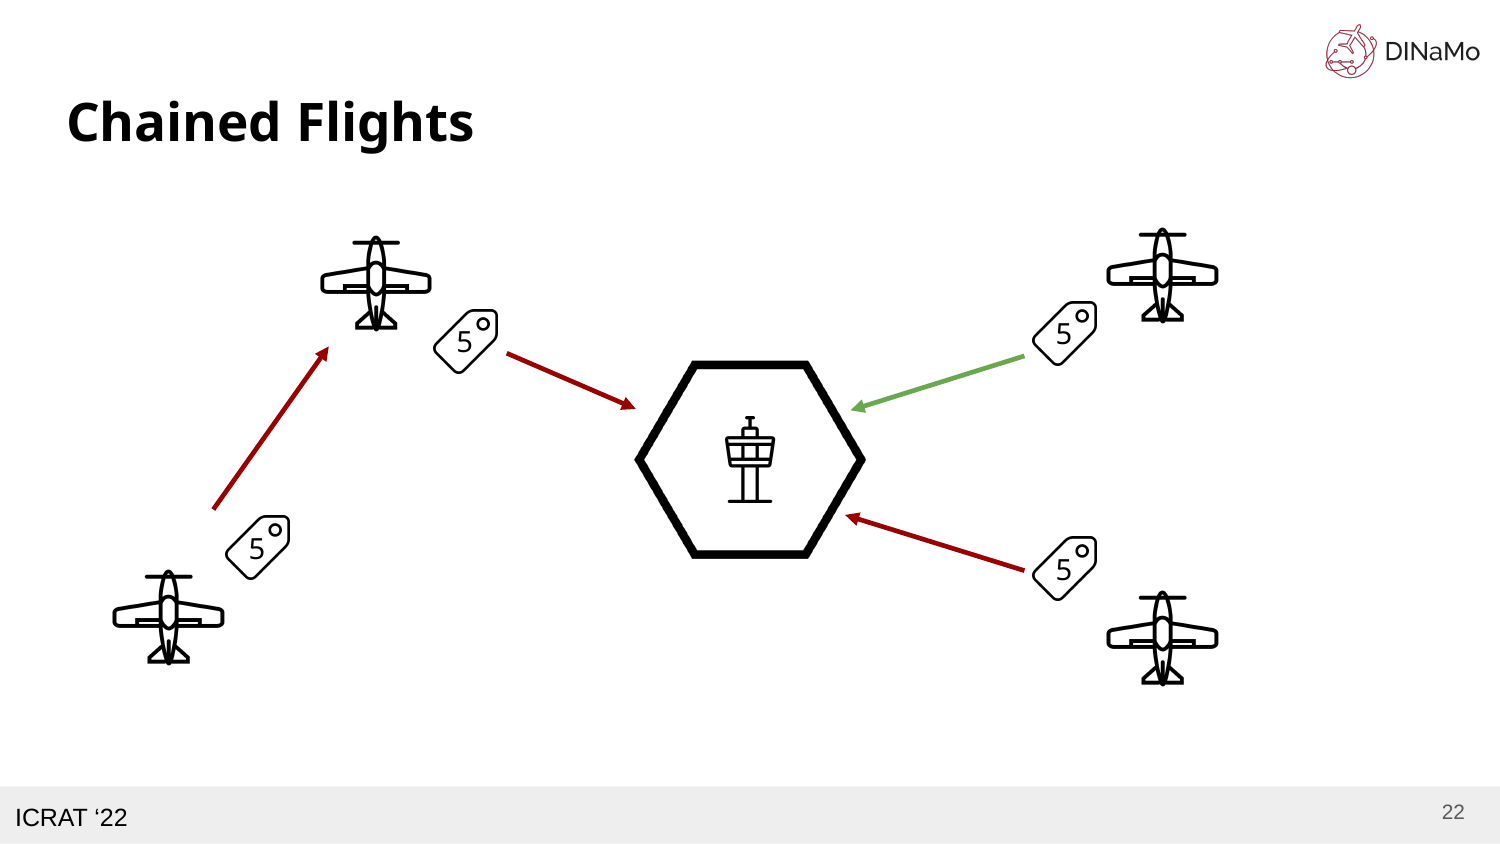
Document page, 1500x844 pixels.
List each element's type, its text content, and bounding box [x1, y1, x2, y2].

title Chained Flights [51, 72, 1449, 167]
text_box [212, 346, 329, 510]
picture [99, 551, 237, 688]
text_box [1032, 535, 1105, 602]
picture [1315, 12, 1490, 90]
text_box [844, 514, 1025, 571]
slide_number 22 [1389, 779, 1480, 844]
picture [1093, 572, 1231, 710]
picture [307, 217, 444, 354]
picture [1093, 209, 1231, 346]
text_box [225, 518, 298, 581]
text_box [506, 353, 637, 410]
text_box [633, 345, 866, 574]
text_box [433, 308, 506, 375]
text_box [1032, 300, 1105, 367]
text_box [850, 355, 1025, 411]
